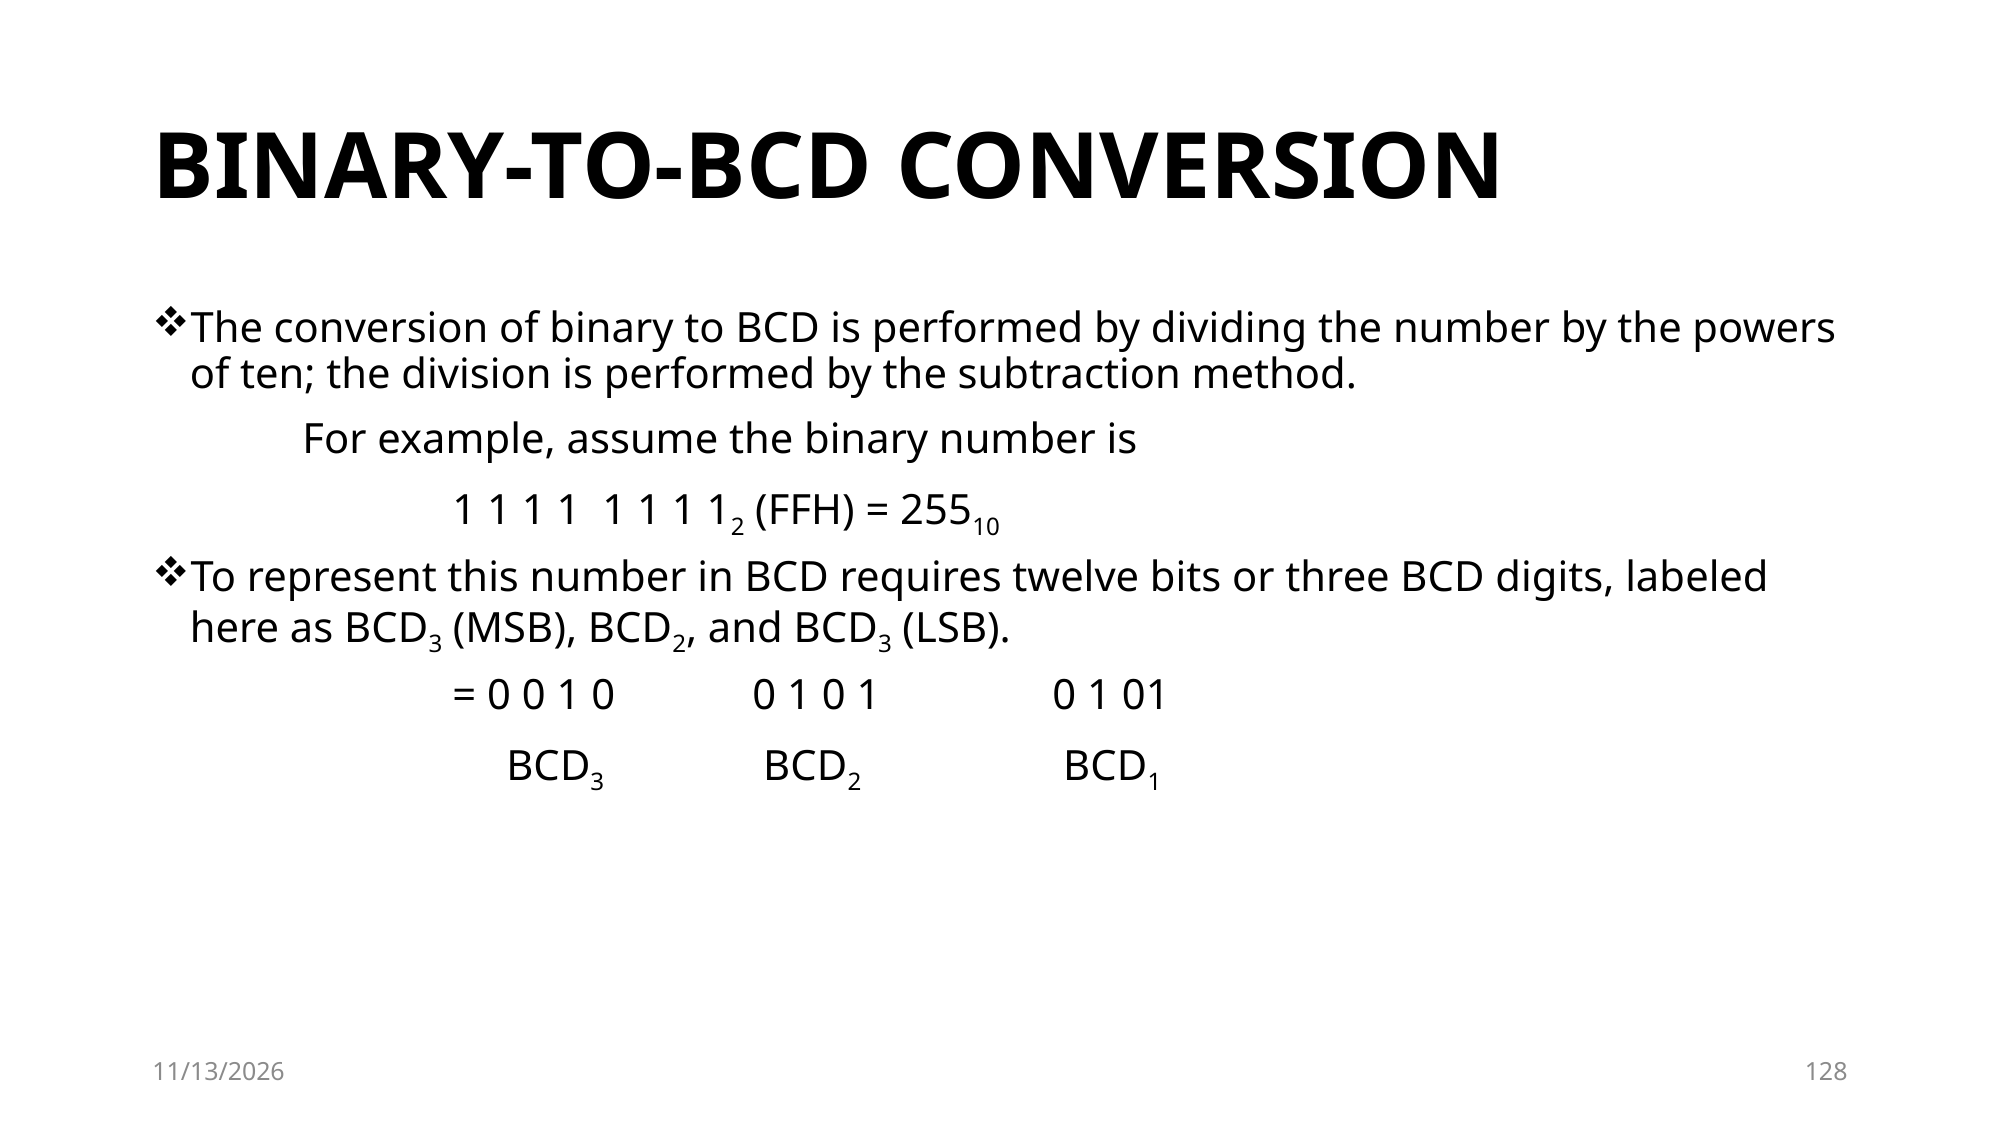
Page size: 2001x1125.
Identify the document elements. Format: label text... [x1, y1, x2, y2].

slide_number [137, 1042, 588, 1103]
title BINARY-TO-BCD CONVERSION [137, 59, 1863, 278]
list The conversion of binary to BCD is performed by dividing the number by the powers of ten; the division is performed by the subtraction method. For example, assume the binary number is 1 1 1 1 1 1 1 12 (FFH) = 25510 To represent this number in BCD requires twelve bits or three BCD digits, labeled here as BCD3 (MSB), BCD2, and BCD3 (LSB). = 0 0 1 0 0 1 0 1 0 1 01 BCD3 BCD2 BCD1 [137, 299, 1863, 1015]
slide_number 128 [1412, 1042, 1863, 1103]
